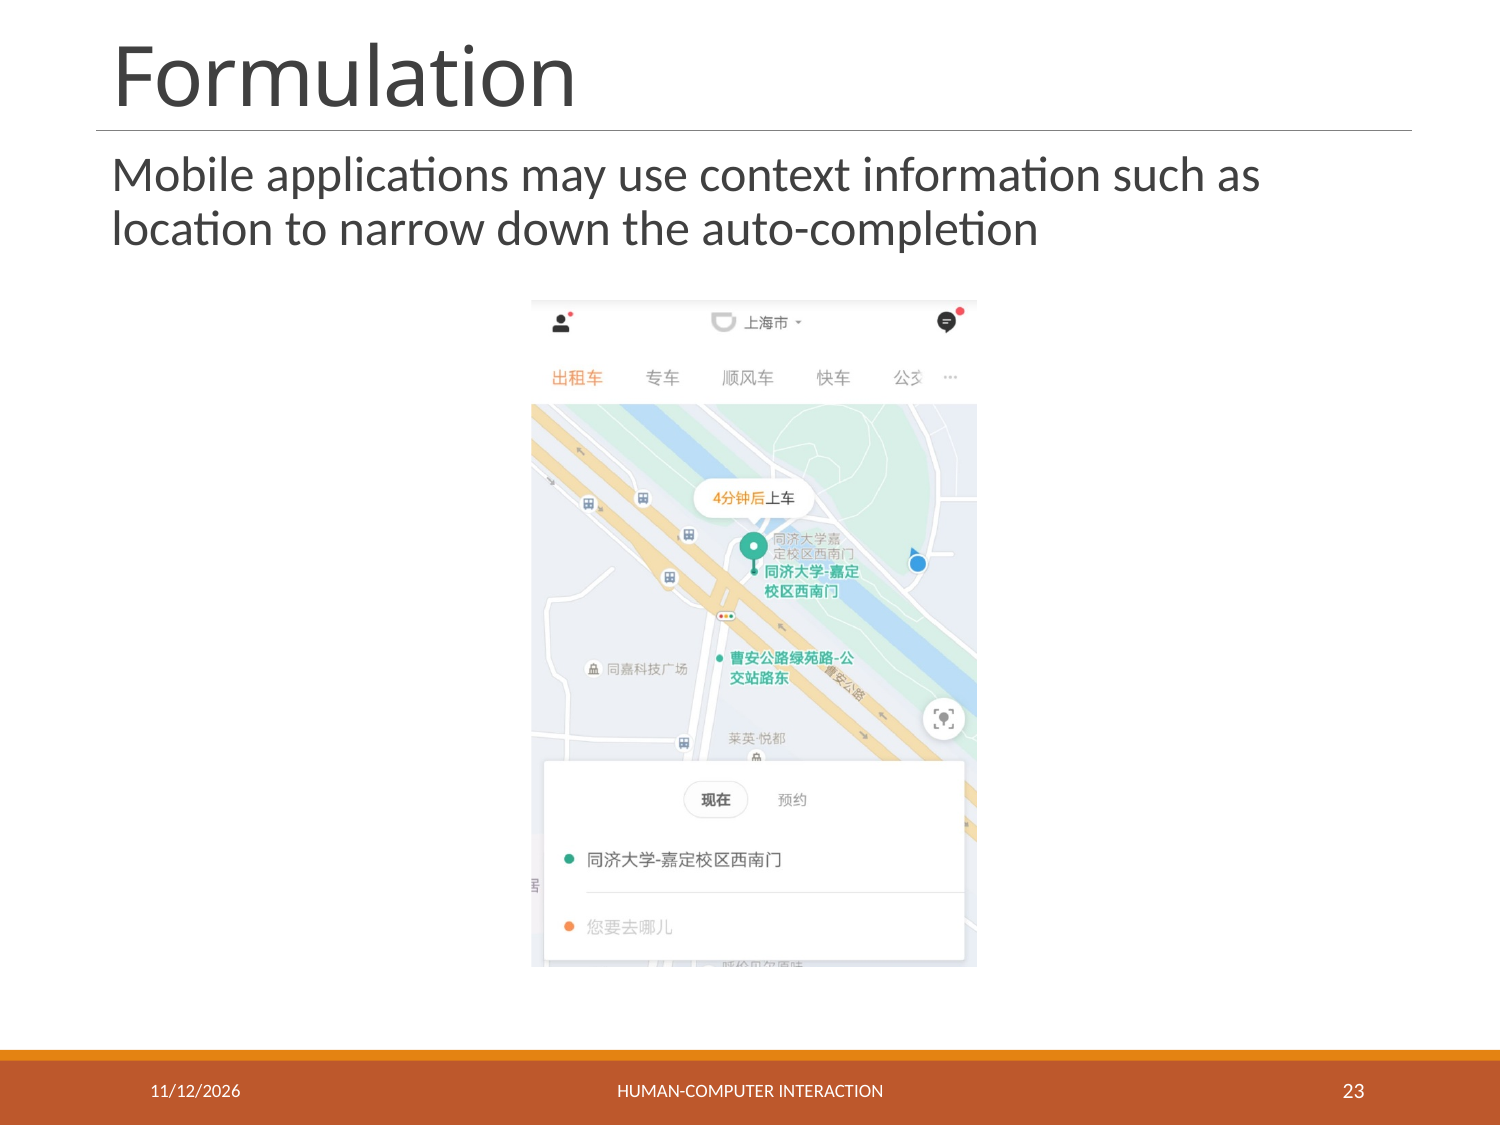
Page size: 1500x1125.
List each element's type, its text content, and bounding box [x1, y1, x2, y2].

picture [530, 299, 978, 967]
footer Human-computer interaction [453, 1059, 1047, 1120]
list Mobile applications may use context information such as location to narrow down the auto-completion [96, 140, 1413, 1034]
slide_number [135, 1059, 440, 1120]
title Formulation [96, 19, 1413, 131]
slide_number 23 [1218, 1059, 1380, 1120]
